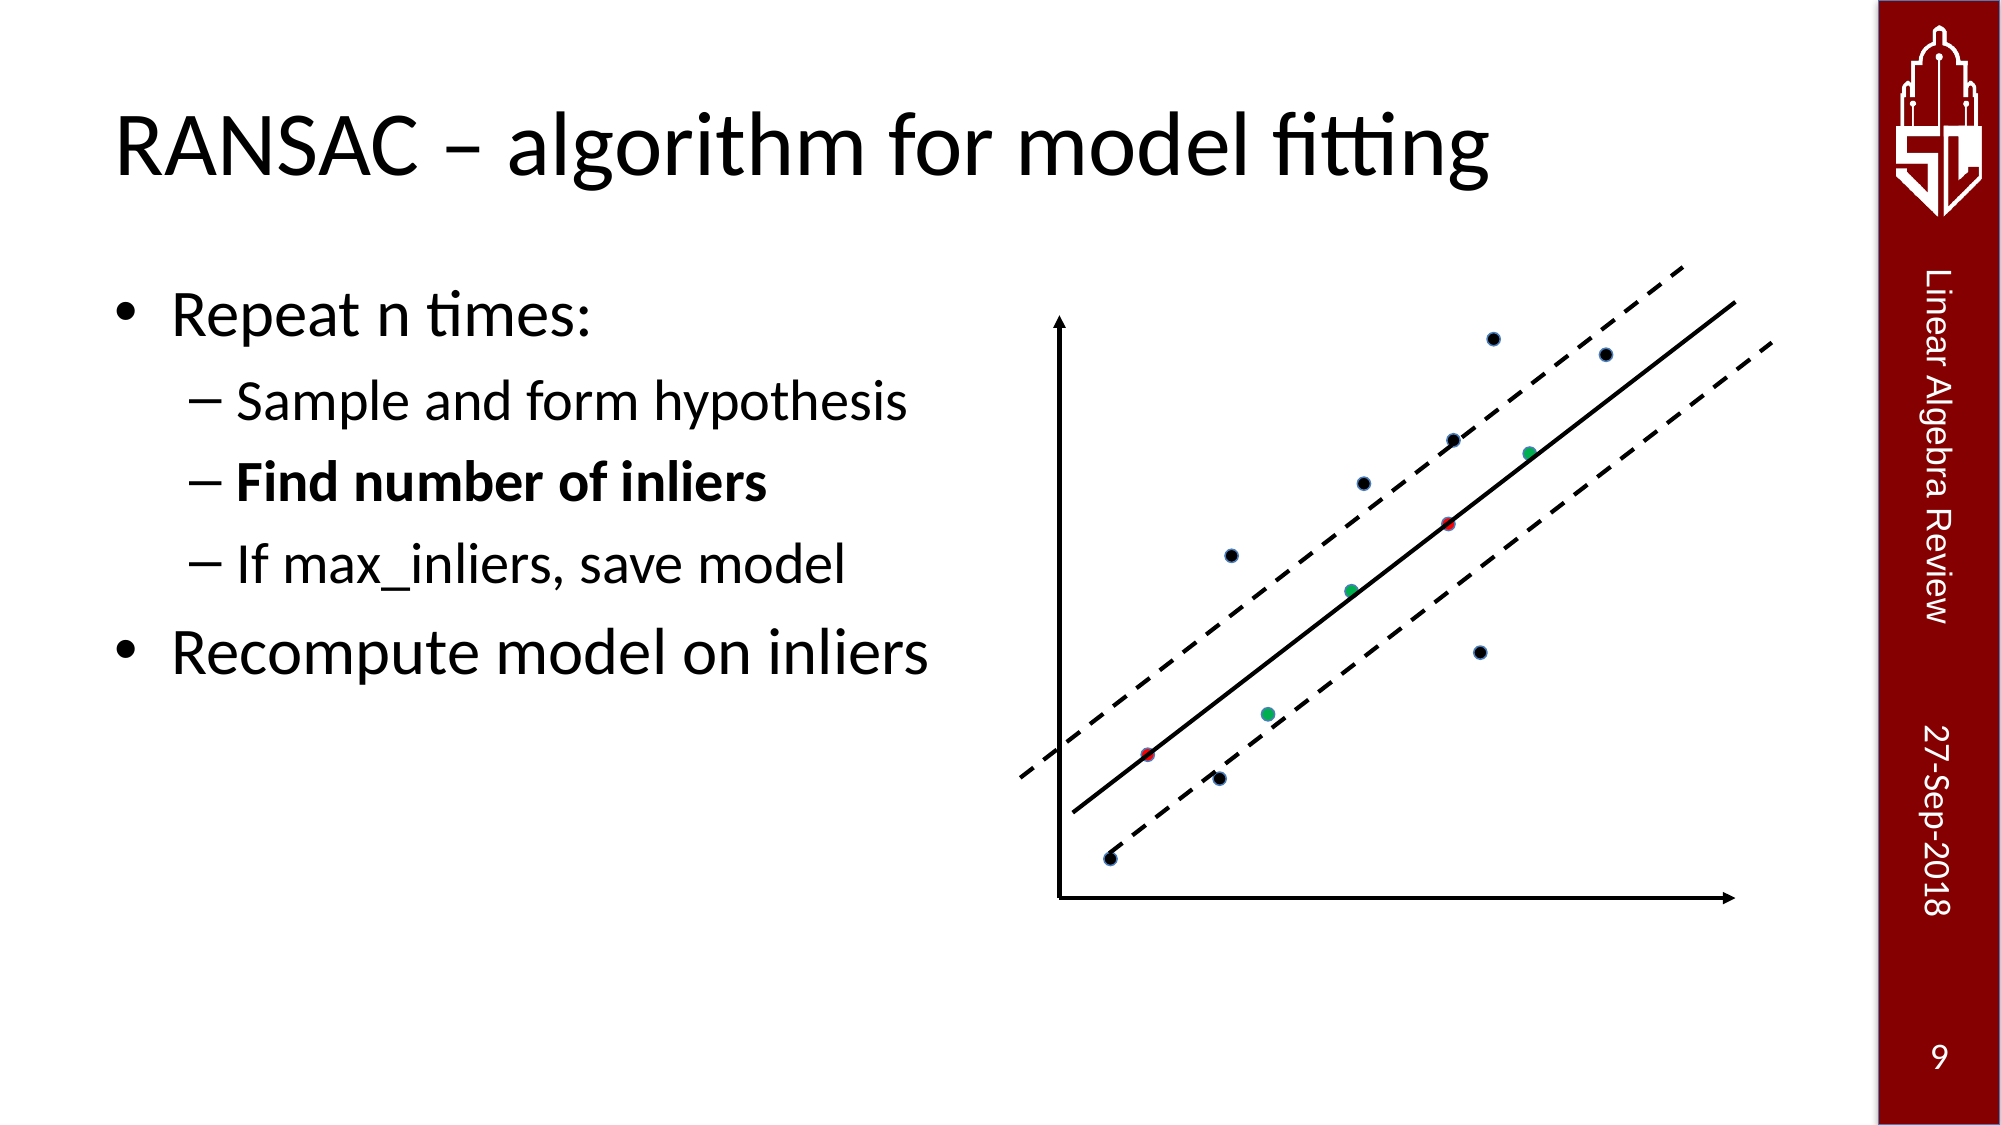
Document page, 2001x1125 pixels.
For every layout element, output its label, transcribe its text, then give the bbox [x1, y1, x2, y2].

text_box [1019, 266, 1684, 779]
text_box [1072, 301, 1736, 813]
list Repeat n times: Sample and form hypothesis Find number of inliers If max_inliers, save model Recompute model on inliers [99, 262, 1000, 1005]
title RANSAC – algorithm for model fitting [99, 45, 1835, 233]
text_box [1108, 342, 1773, 854]
text_box [1103, 858, 1117, 866]
picture [1896, 25, 1982, 217]
